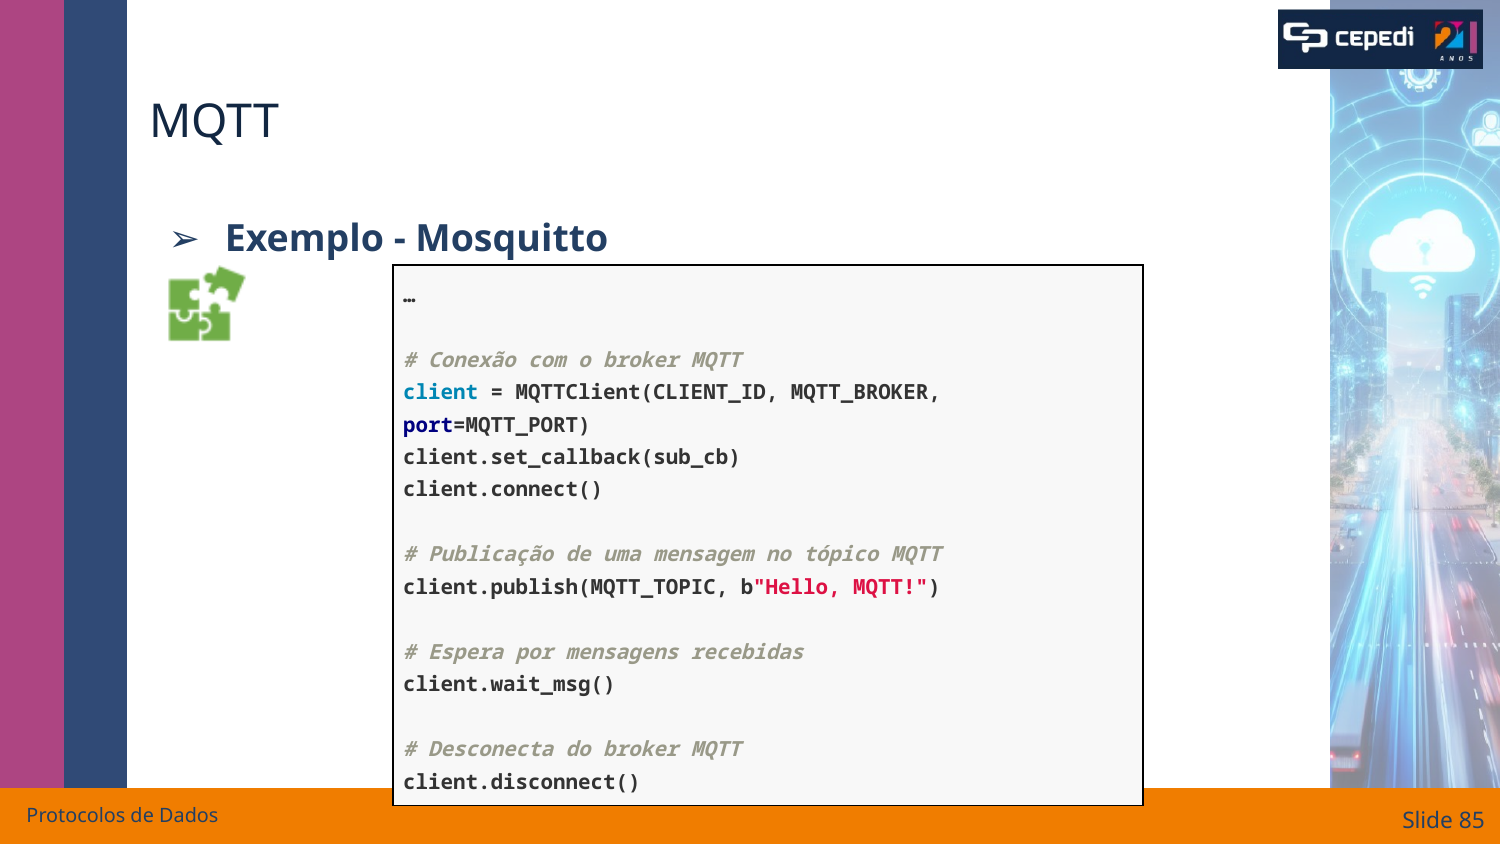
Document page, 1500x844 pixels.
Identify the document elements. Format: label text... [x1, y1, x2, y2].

title MQTT [134, 72, 1339, 167]
picture [155, 265, 258, 358]
list Exemplo - Mosquitto [134, 189, 1339, 750]
picture [0, 0, 1500, 844]
table_header … # Conexão com o broker MQTT client = MQTTClient(CLIENT_ID, MQTT_BROKER, port=MQTT_PORT) client.set_callback(sub_cb) client.connect() # Publicação de uma mensagem no tópico MQTT client.publish(MQTT_TOPIC, b"Hello, MQTT!") # Espera por mensagens recebidas client.wait_msg() # Desconecta do broker MQTT client.disconnect() [394, 266, 1142, 805]
slide_number Slide ‹#› [1277, 789, 1500, 844]
subtitle Protocolos de Dados [11, 782, 677, 844]
